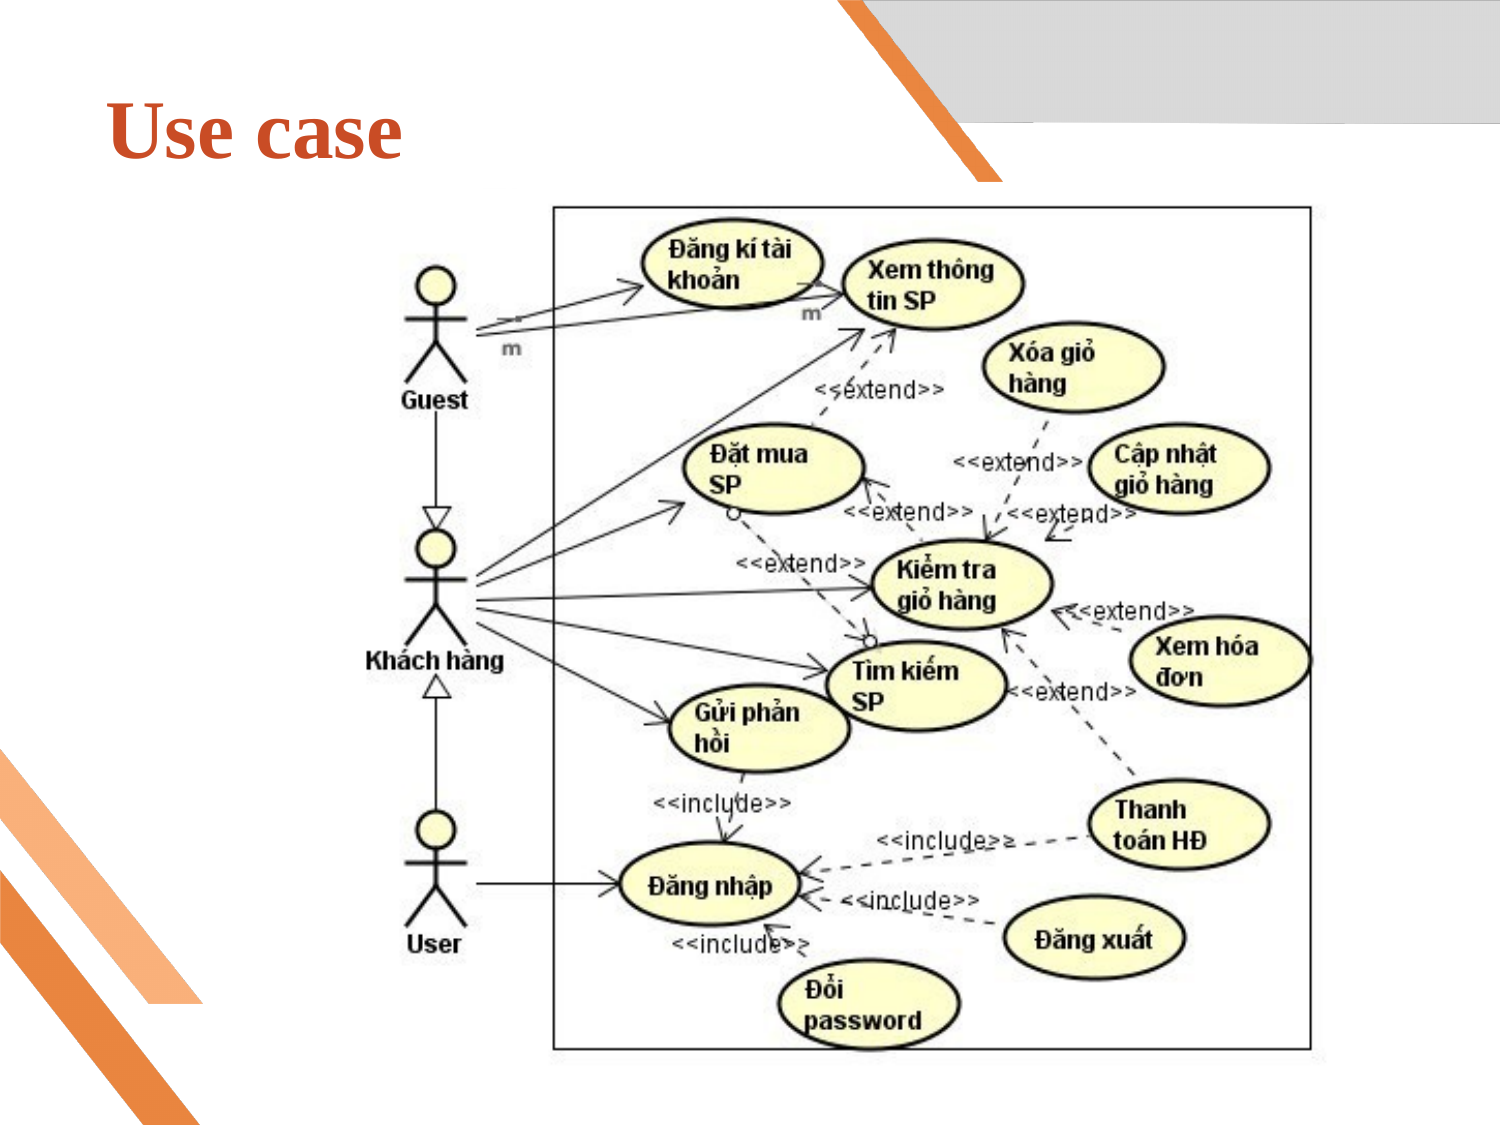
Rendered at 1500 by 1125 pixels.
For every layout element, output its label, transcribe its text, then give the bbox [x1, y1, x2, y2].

picture [0, 745, 203, 1125]
title Use case [75, 59, 875, 191]
picture [837, 0, 1500, 182]
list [349, 188, 1363, 1069]
